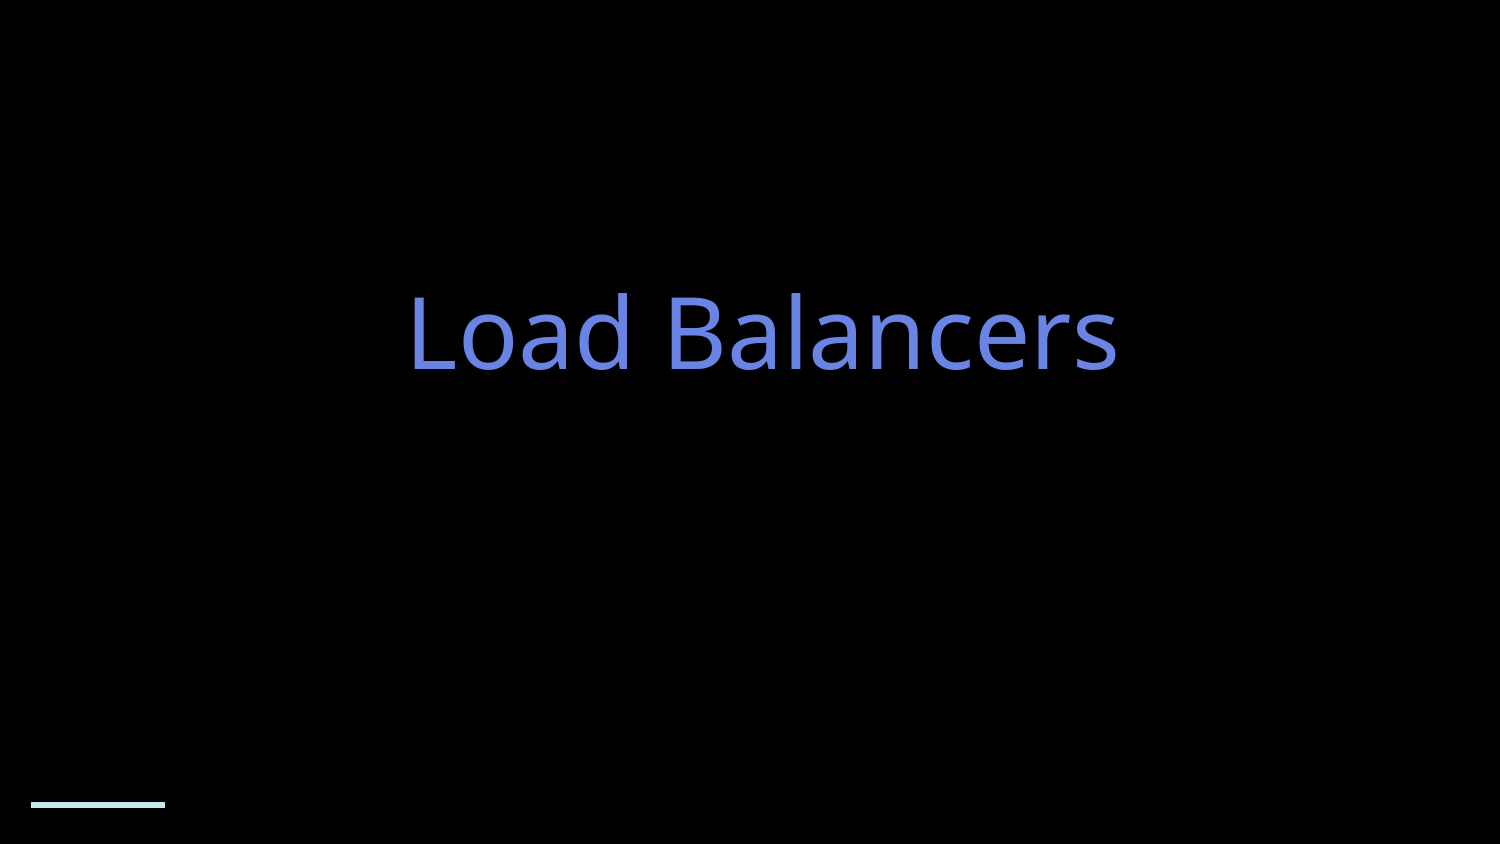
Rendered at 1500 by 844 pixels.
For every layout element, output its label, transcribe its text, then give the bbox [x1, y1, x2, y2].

title Load Balancers [298, 254, 1228, 370]
